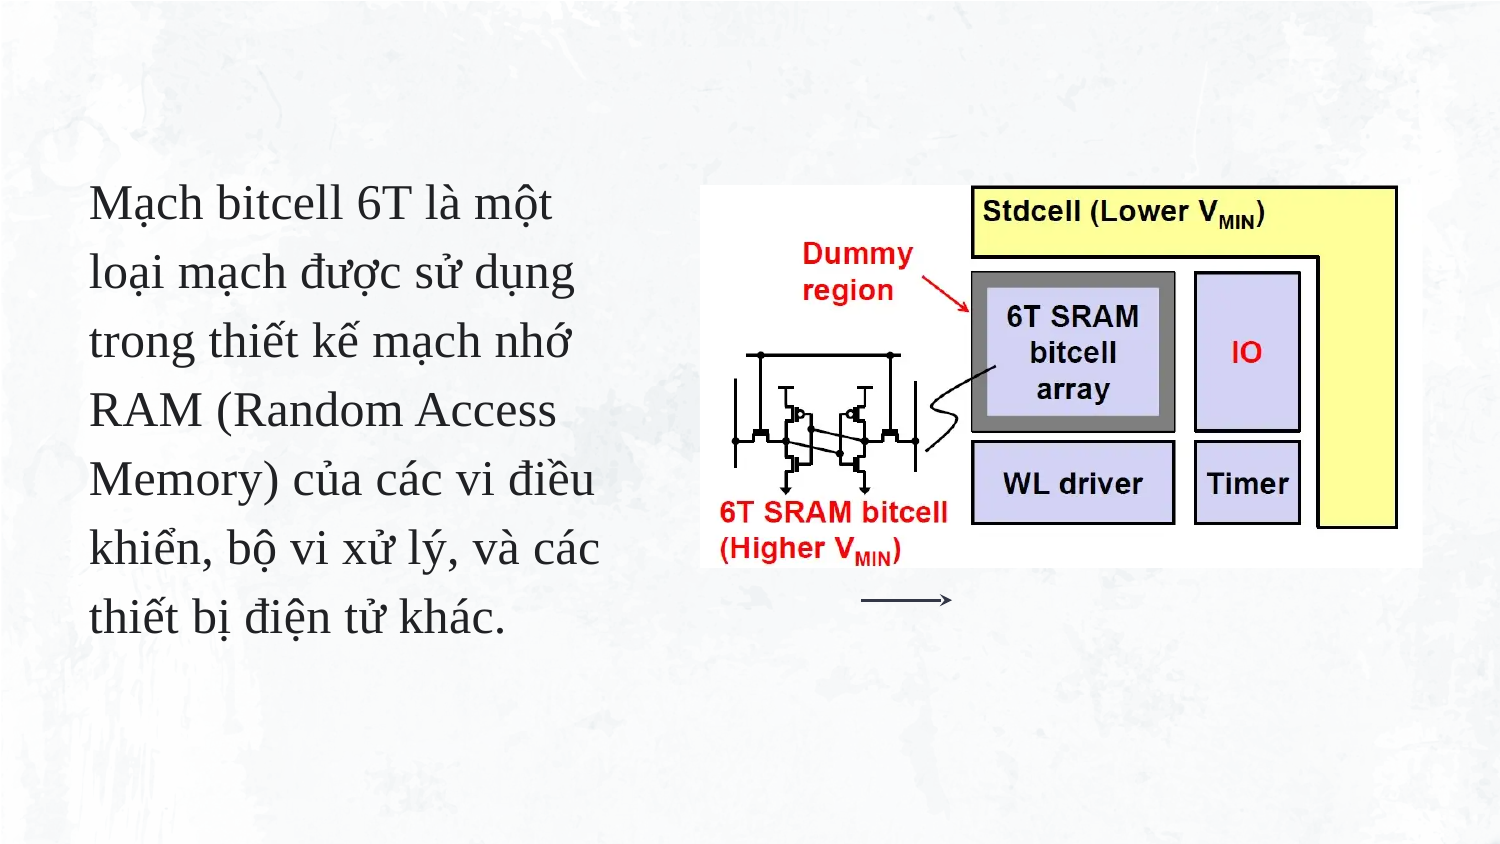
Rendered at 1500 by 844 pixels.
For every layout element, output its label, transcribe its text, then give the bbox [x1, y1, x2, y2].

picture [2, 2, 1500, 844]
title Mạch bitcell 6T là một loại mạch được sử dụng trong thiết kế mạch nhớ RAM (Random Access Memory) của các vi điều khiển, bộ vi xử lý, và các thiết bị điện tử khác. [73, 145, 643, 844]
